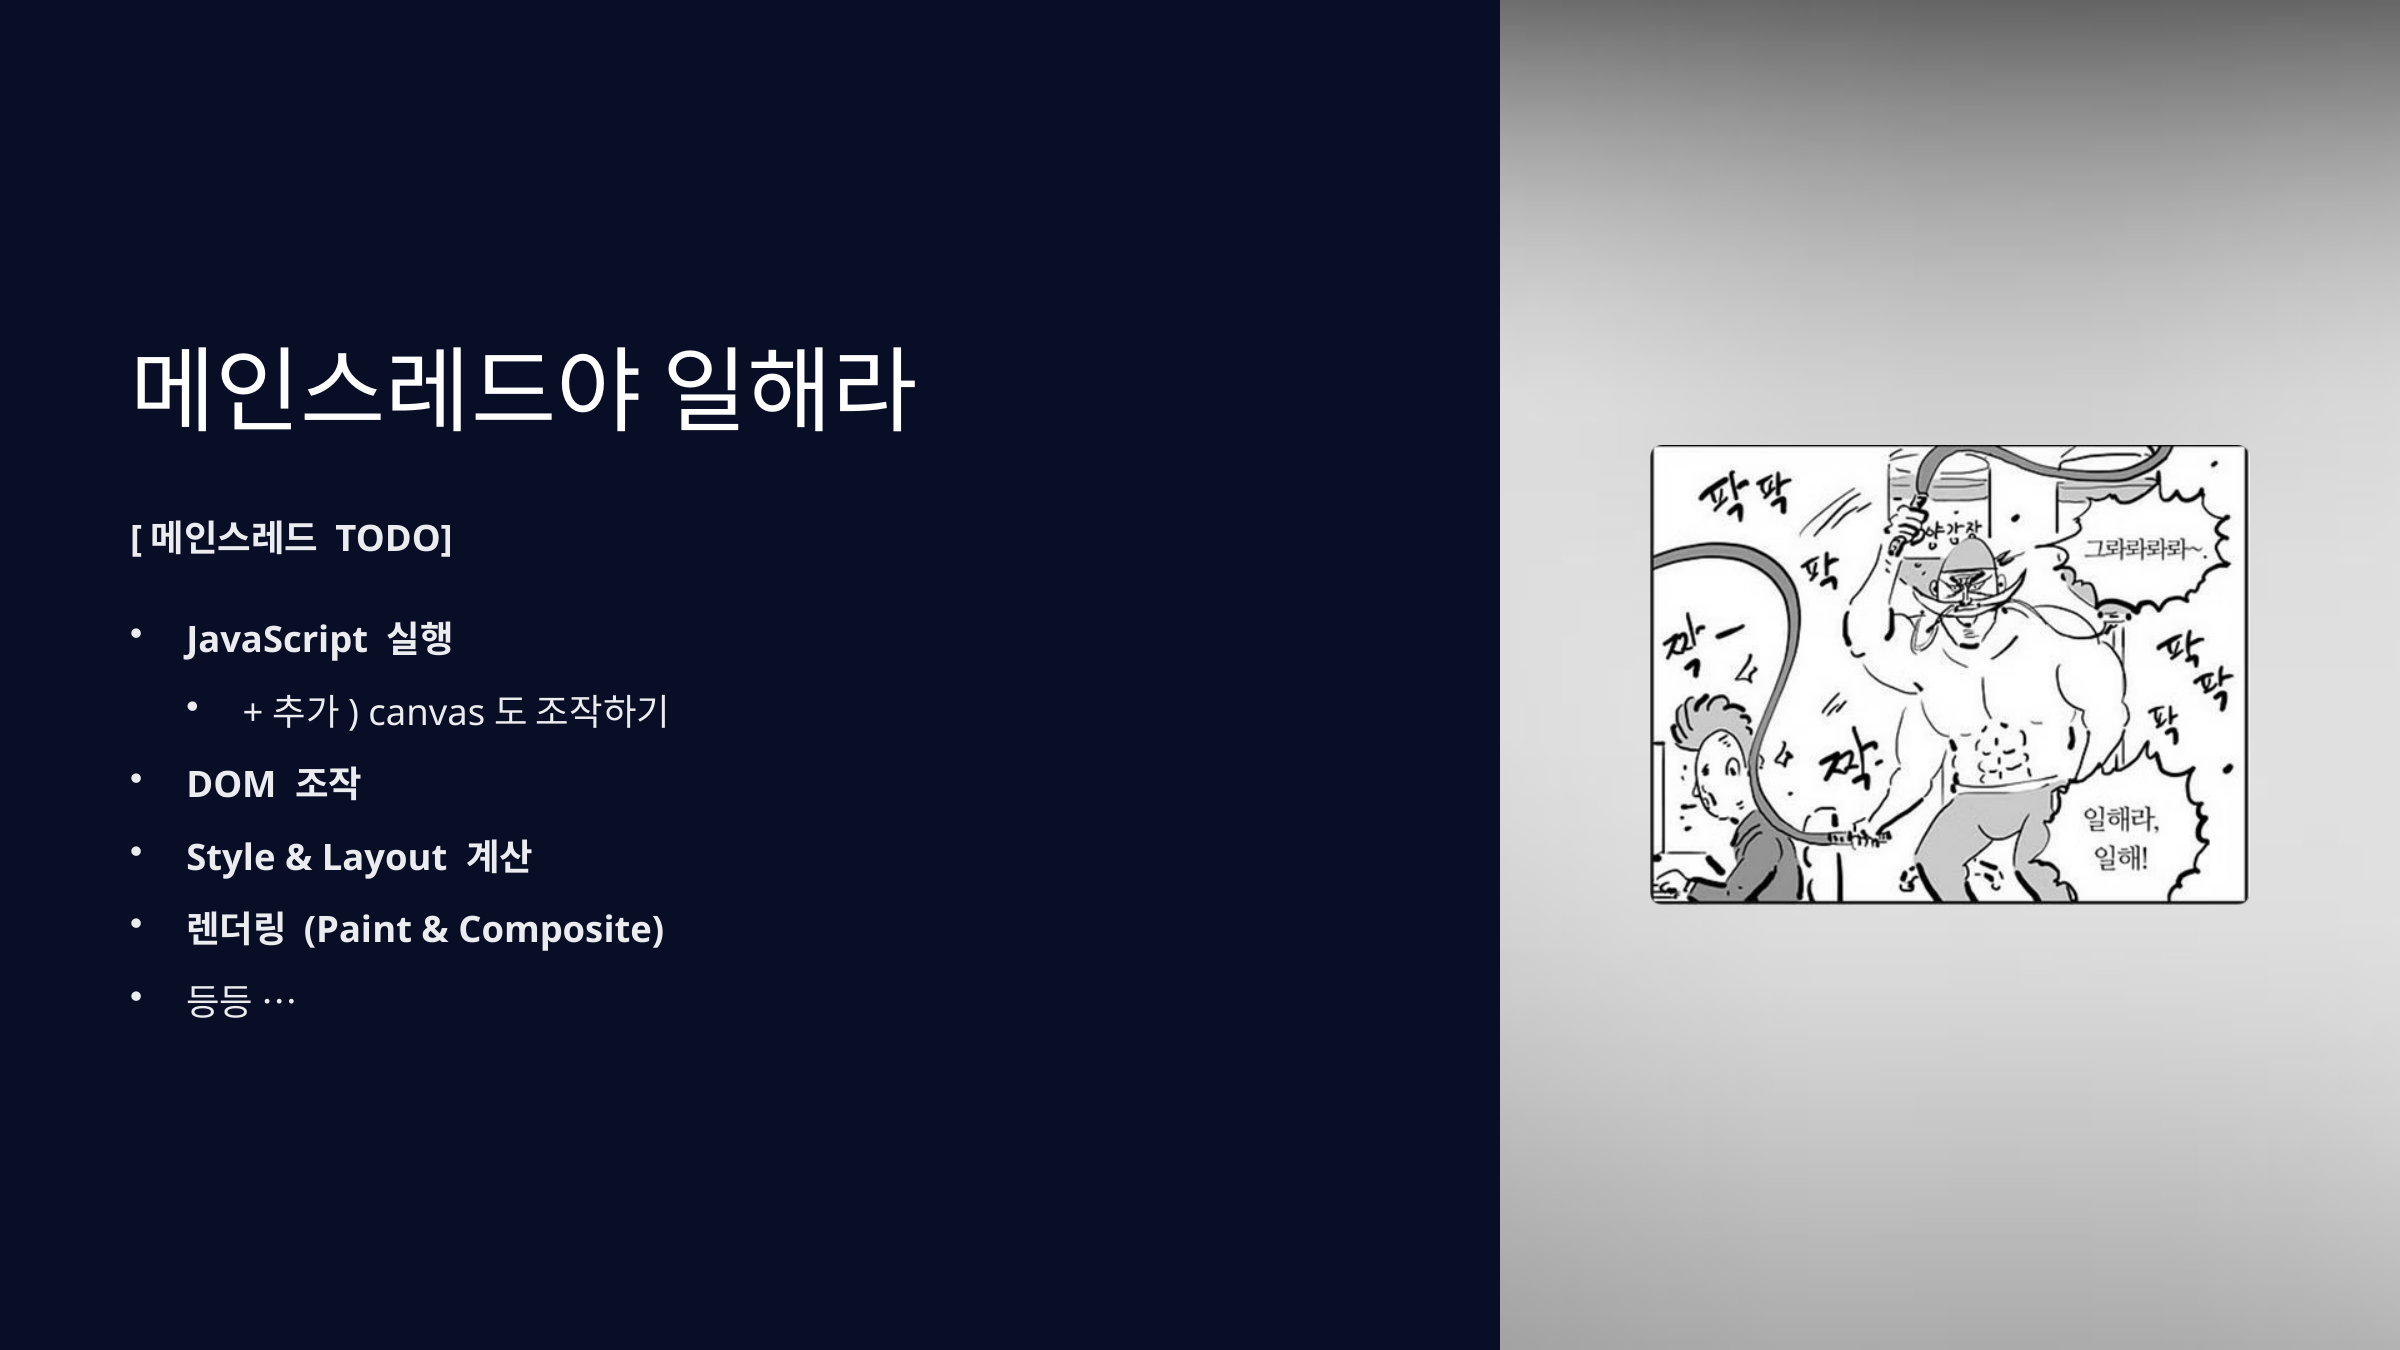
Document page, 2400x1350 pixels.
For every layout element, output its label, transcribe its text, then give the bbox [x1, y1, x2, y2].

picture [1499, 0, 2400, 1350]
text_box 메인스레드야 일해라 [130, 327, 1061, 444]
text_box [메인스레드 TODO] [130, 499, 1370, 559]
text_box DOM 조작 [130, 745, 1370, 806]
text_box 렌더링 (Paint & Composite) [130, 890, 1370, 951]
text_box 등등 … [130, 963, 1370, 1023]
text_box Style & Layout 계산 [130, 818, 1370, 878]
text_box JavaScript 실행 [130, 600, 1370, 661]
text_box +추가) canvas도 조작하기 [130, 673, 1370, 733]
